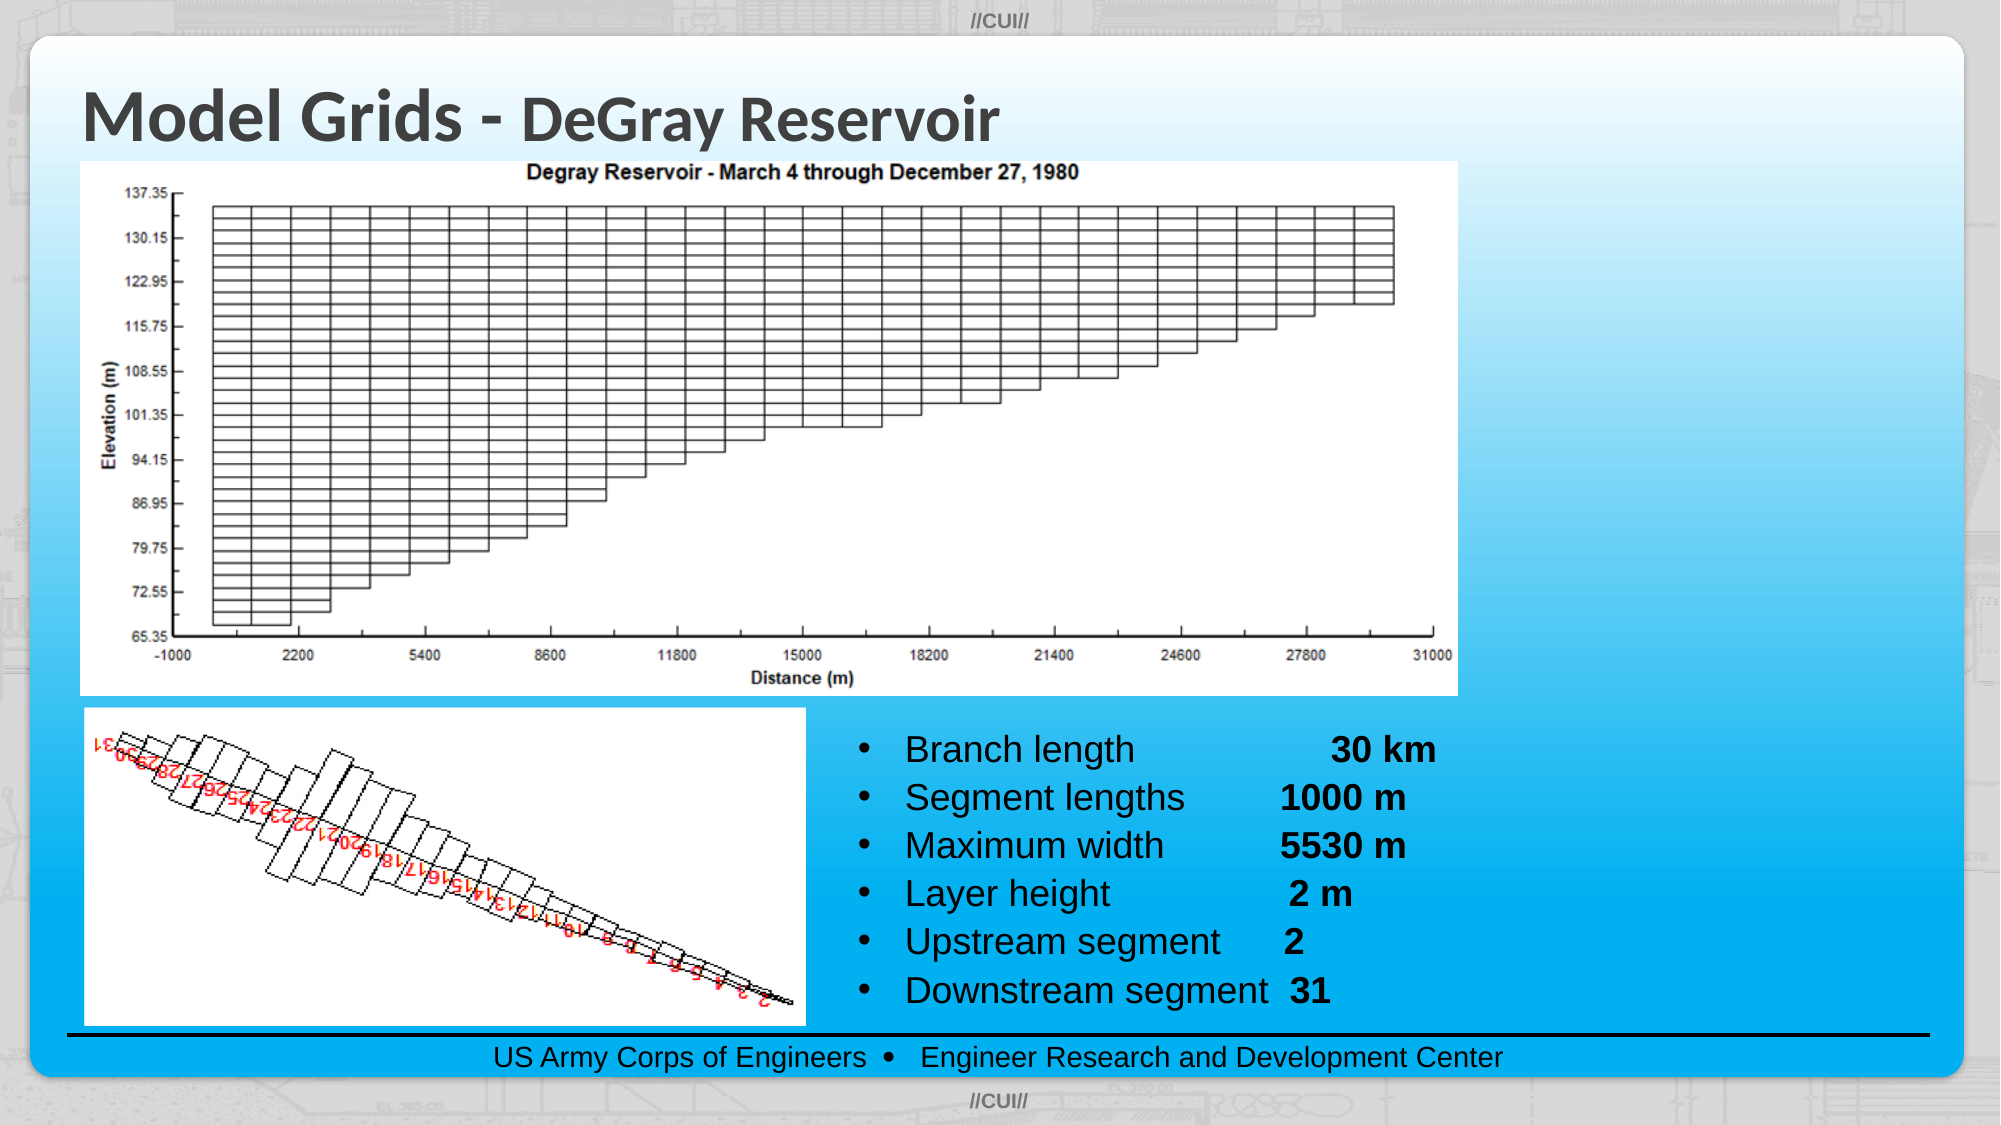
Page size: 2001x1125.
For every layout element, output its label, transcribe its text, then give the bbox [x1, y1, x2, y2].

picture [0, 0, 2000, 1125]
title Model Grids - DeGray Reservoir [66, 44, 1901, 178]
text_box Branch length 30 km Segment lengths 1000 m Maximum width 5530 m Layer height 2 m Upstream segment 2 Downstream segment 31 [843, 714, 1571, 1018]
